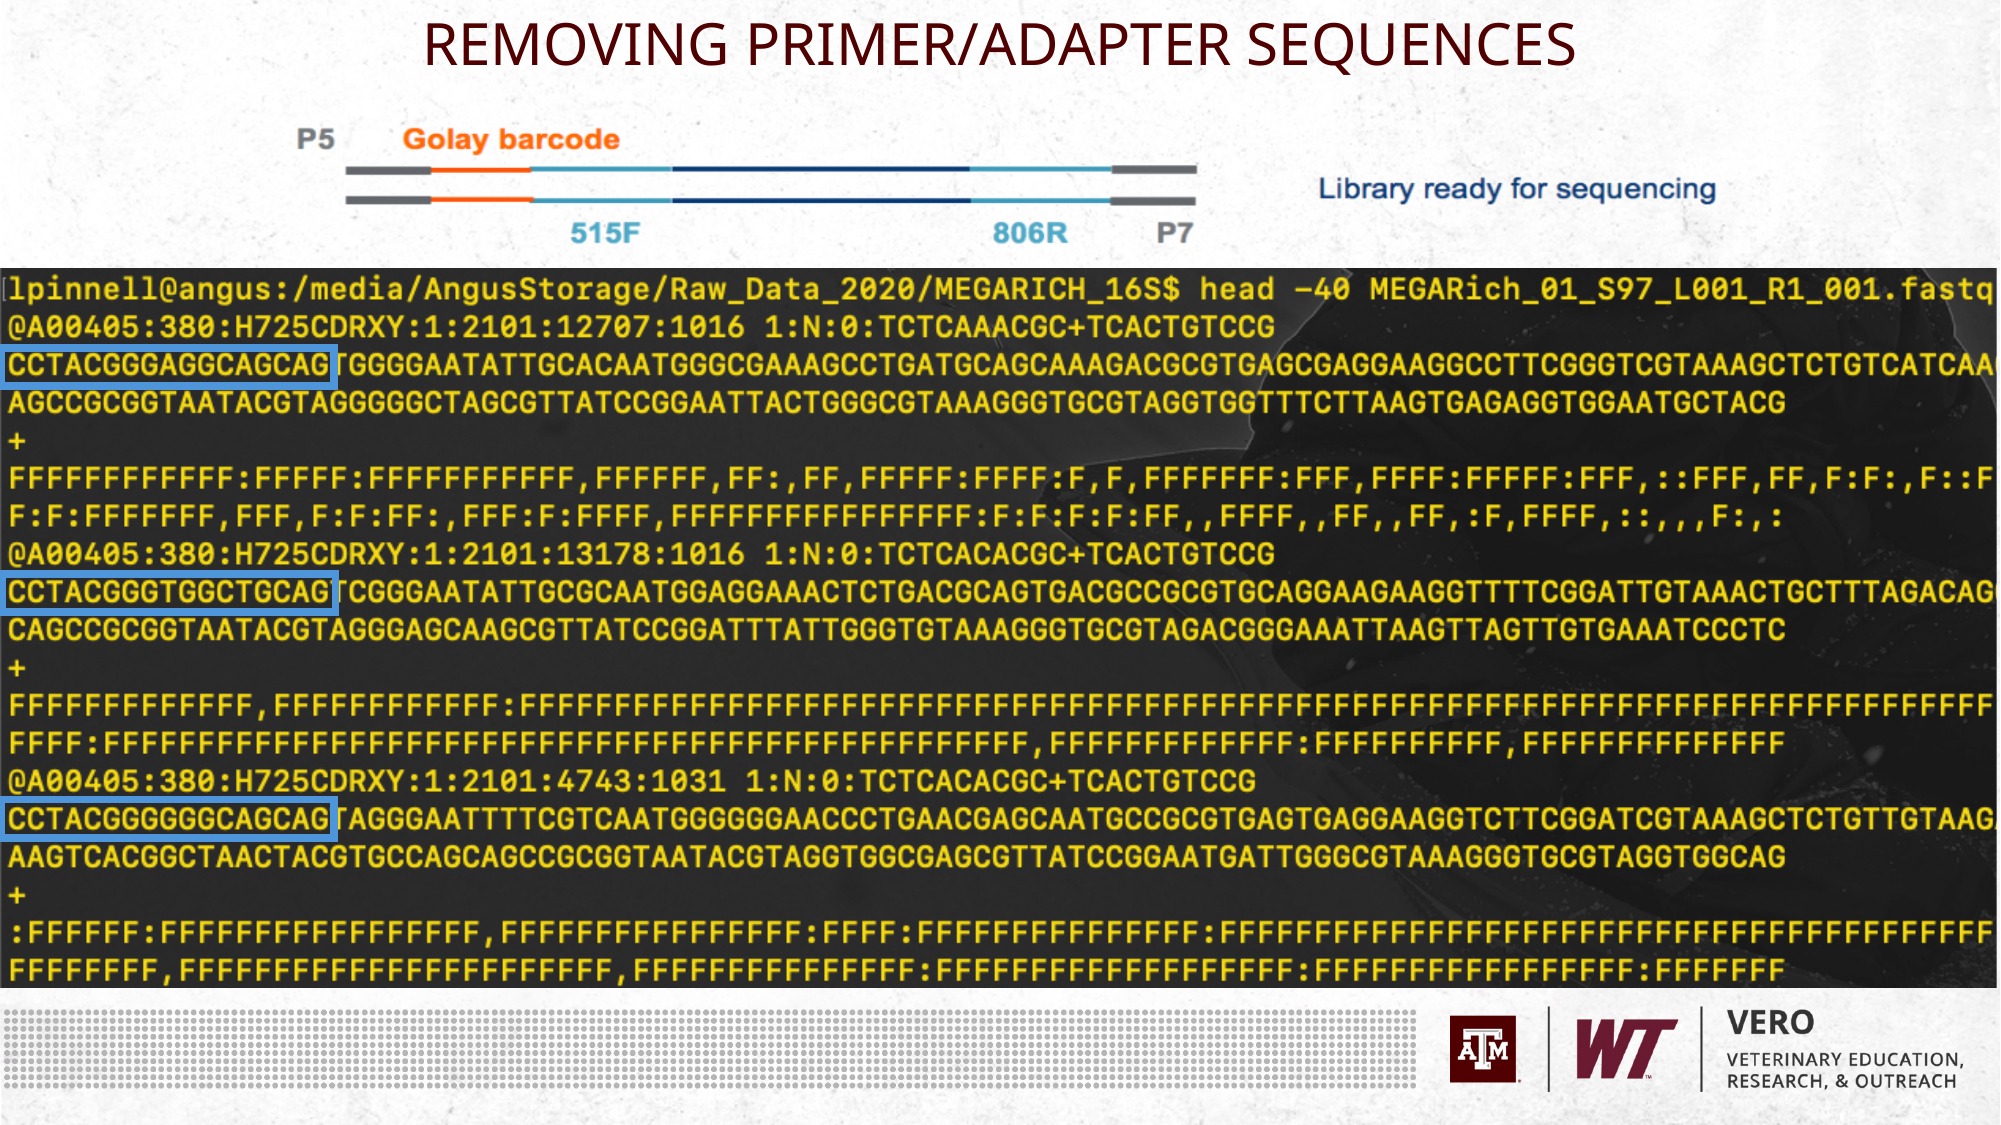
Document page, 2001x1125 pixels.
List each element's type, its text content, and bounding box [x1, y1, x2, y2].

picture [0, 0, 2001, 1125]
text_box REMOVING PRIMER/ADAPTER SEQUENCES [0, 0, 2000, 85]
